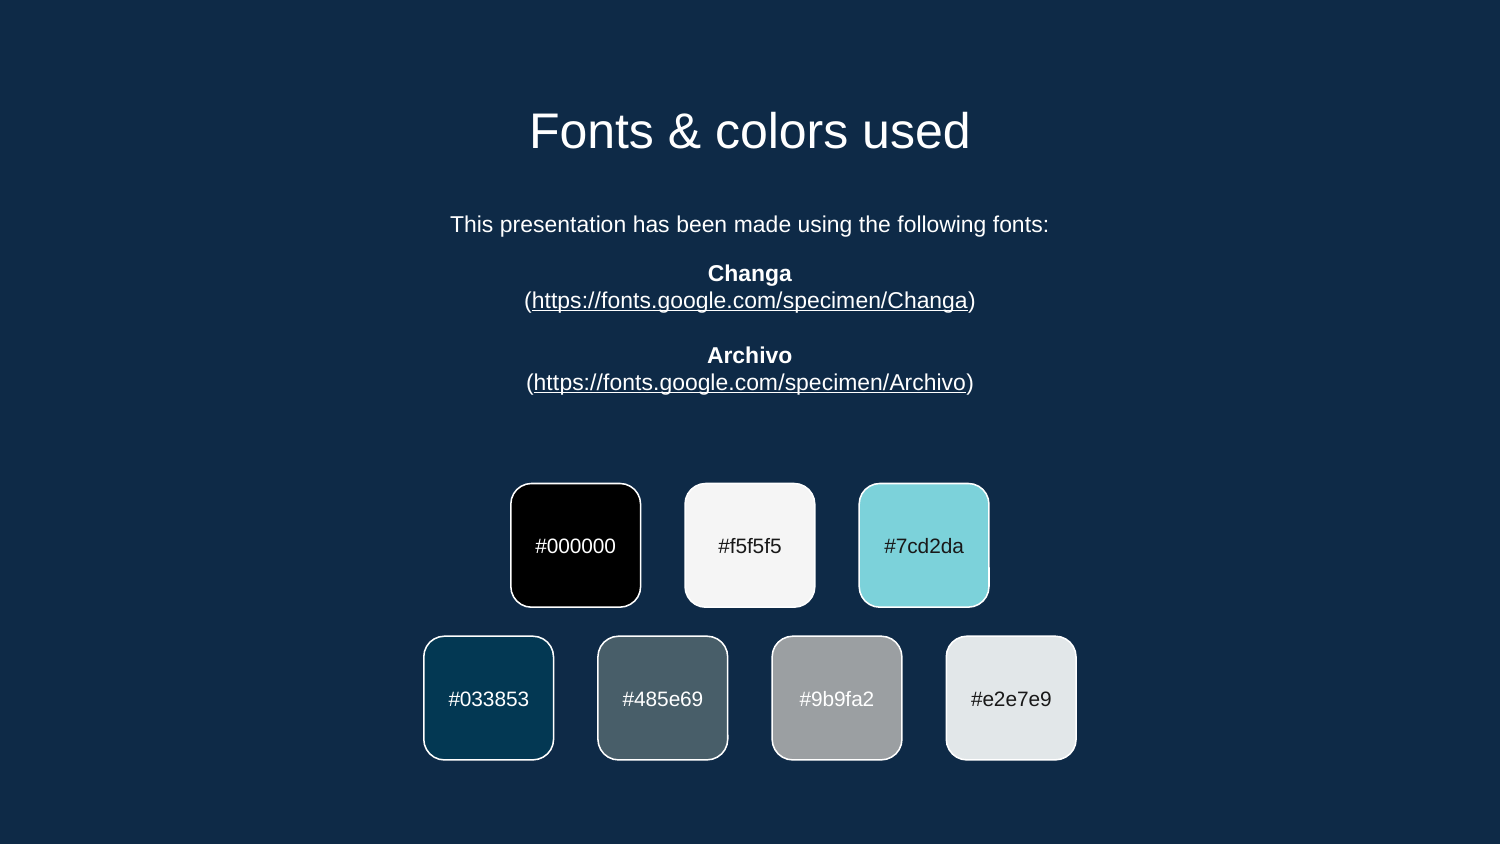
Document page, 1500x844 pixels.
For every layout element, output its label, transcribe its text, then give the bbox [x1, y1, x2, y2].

text_box [685, 483, 815, 509]
text_box [597, 636, 728, 661]
text_box [510, 483, 641, 509]
text_box #7cd2da [859, 509, 989, 582]
text_box [946, 735, 1077, 760]
text_box #000000 [510, 509, 641, 582]
text_box #f5f5f5 [685, 509, 815, 582]
text_box #e2e7e9 [946, 661, 1077, 735]
text_box #033853 [423, 661, 554, 735]
text_box [597, 735, 728, 760]
text_box [946, 636, 1077, 661]
text_box [423, 636, 554, 661]
text_box [772, 735, 902, 760]
text_box #9b9fa2 [772, 661, 902, 735]
text_box [685, 582, 815, 608]
text_box This presentation has been made using the following fonts: Changa (https://fonts.google.com/specimen/Changa) Archivo (https://fonts.google.com/specimen/Archivo) [118, 194, 1382, 478]
text_box [510, 582, 641, 608]
text_box [423, 735, 554, 760]
text_box [772, 636, 902, 661]
text_box [859, 483, 989, 509]
text_box [859, 582, 989, 608]
title Fonts & colors used [118, 83, 1382, 163]
text_box #485e69 [597, 661, 728, 735]
